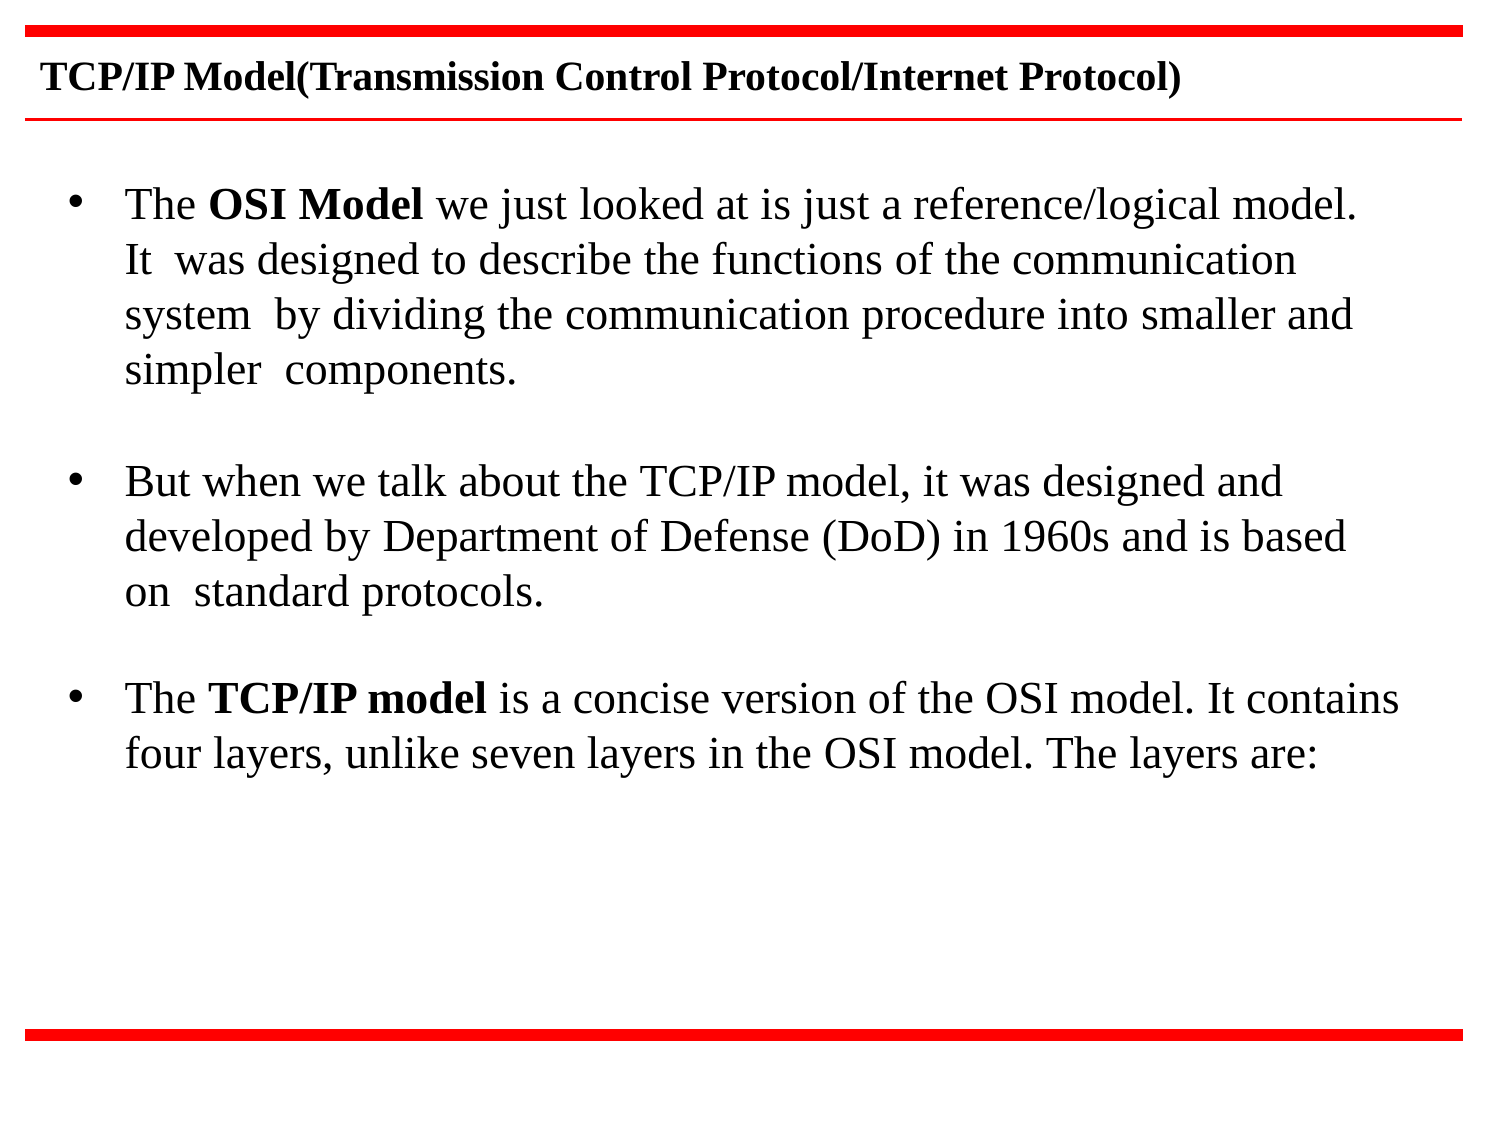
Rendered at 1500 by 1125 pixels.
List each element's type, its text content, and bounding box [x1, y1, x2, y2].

text_box TCP/IP Model(Transmission Control Protocol/Internet Protocol) The OSI Model we just looked at is just a reference/logical model. It was designed to describe the functions of the communication system by dividing the communication procedure into smaller and simpler components. But when we talk about the TCP/IP model, it was designed and developed by Department of Defense (DoD) in 1960s and is based on standard protocols. The TCP/IP model is a concise version of the OSI model. It contains four layers, unlike seven layers in the OSI model. The layers are: [37, 46, 1405, 778]
